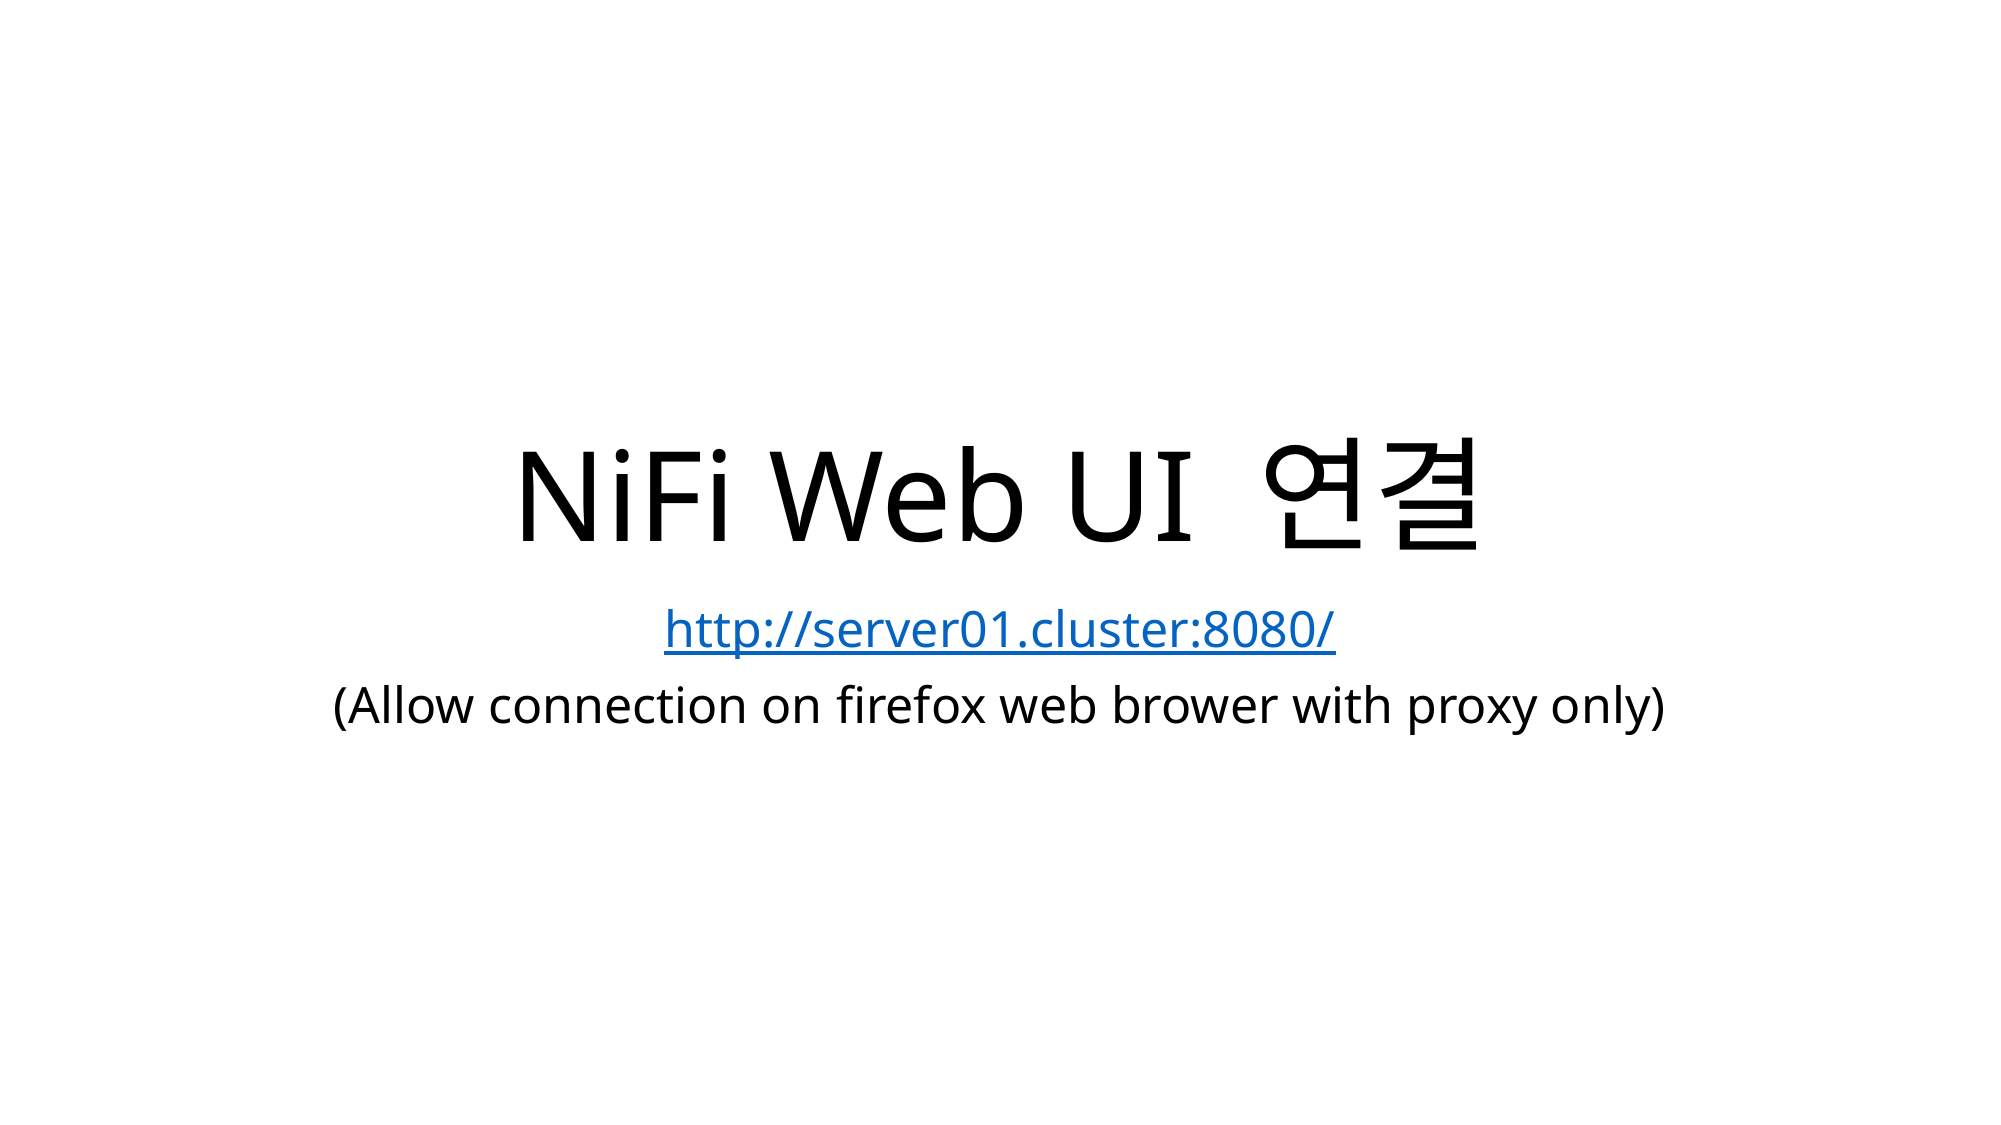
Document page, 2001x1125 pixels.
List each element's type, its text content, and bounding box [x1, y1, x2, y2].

subtitle http://server01.cluster:8080/ (Allow connection on firefox web brower with proxy only) [249, 590, 1750, 863]
title NiFi Web UI 연결 [249, 184, 1750, 576]
